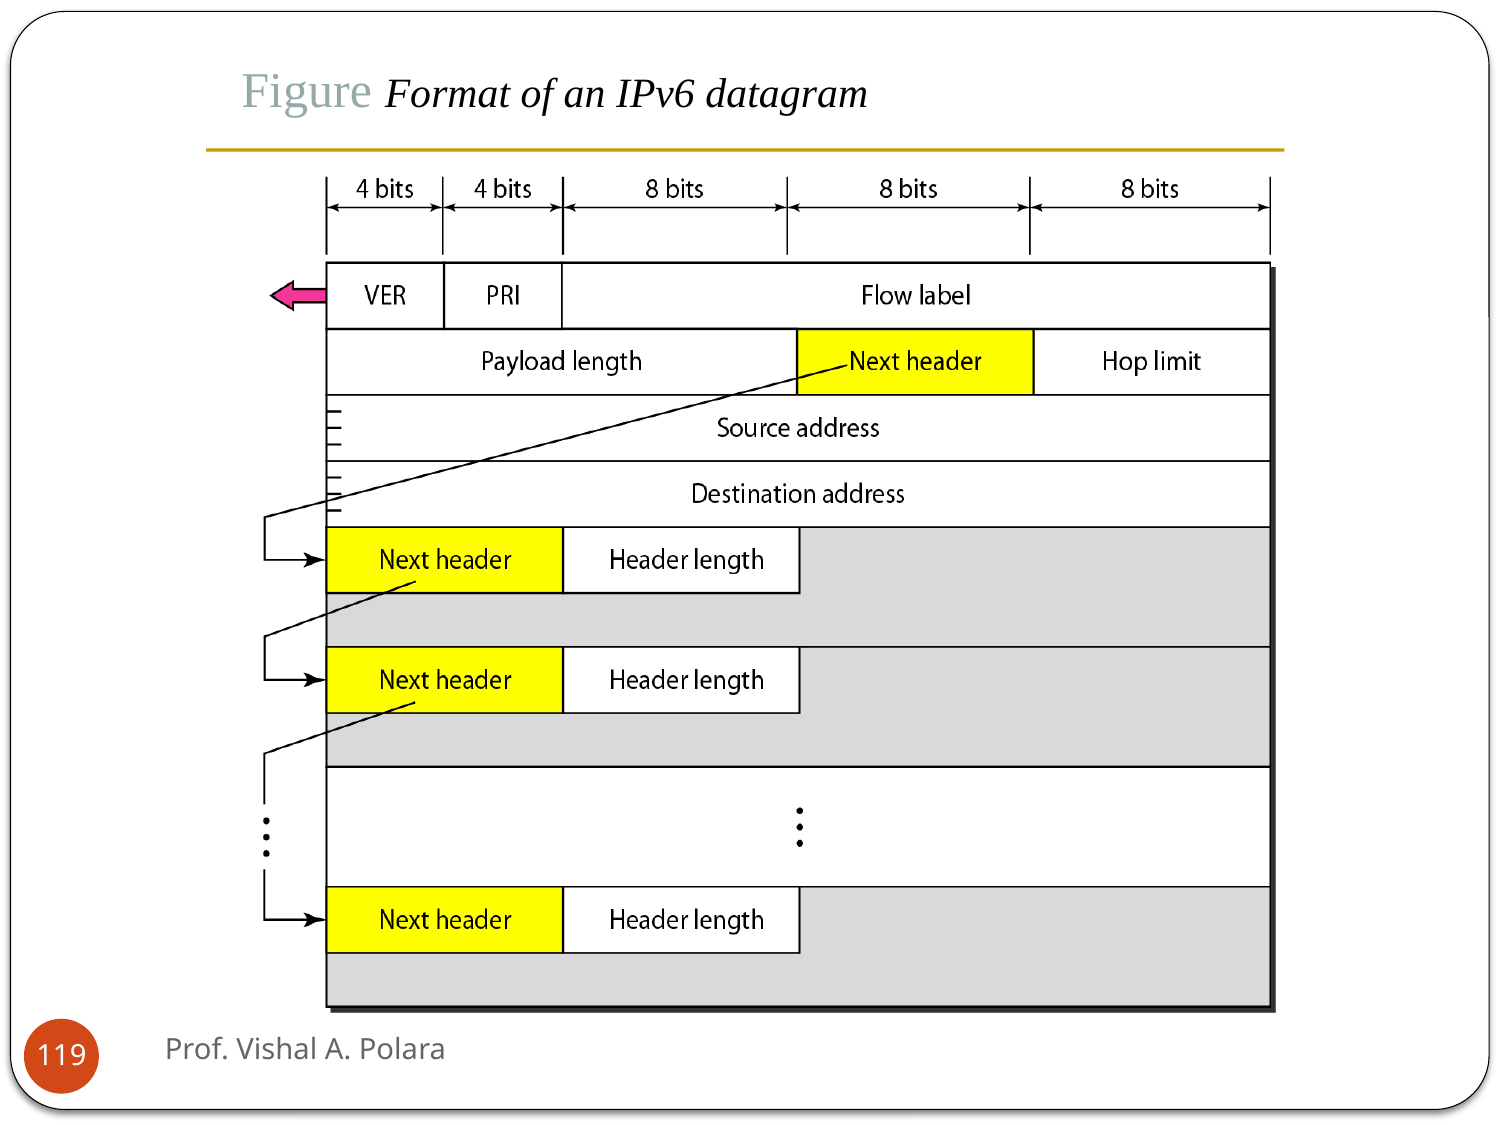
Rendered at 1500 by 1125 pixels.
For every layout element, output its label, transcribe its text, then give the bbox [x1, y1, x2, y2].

footer Prof. Vishal A. Polara [150, 1012, 800, 1088]
slide_number 119 [23, 1018, 99, 1094]
picture [249, 174, 1276, 1014]
text_box Figure Format of an IPv6 datagram [226, 49, 884, 125]
